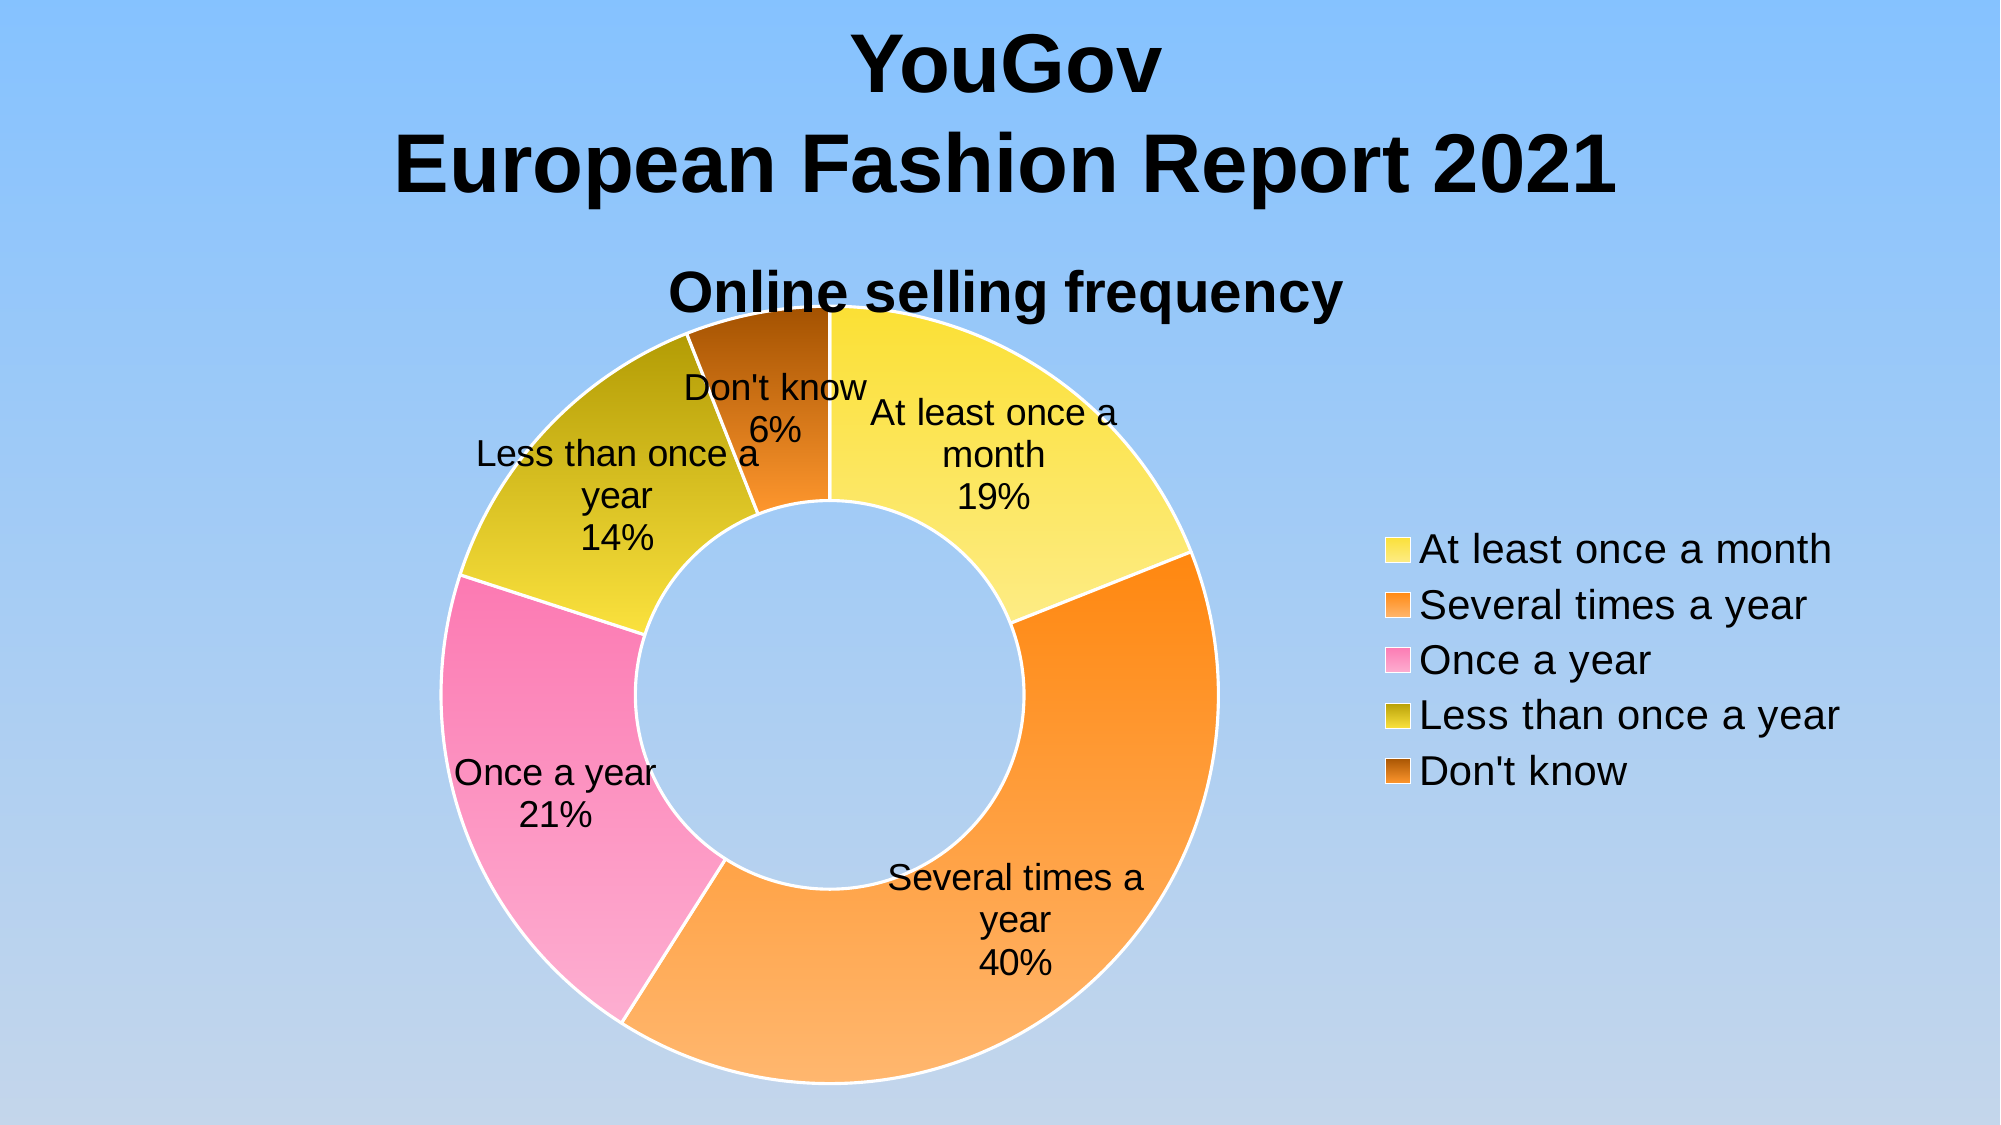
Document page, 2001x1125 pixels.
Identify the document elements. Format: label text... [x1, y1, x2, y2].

text_box YouGov European Fashion Report 2021 [306, 1, 1707, 217]
chart [145, 217, 1868, 1103]
